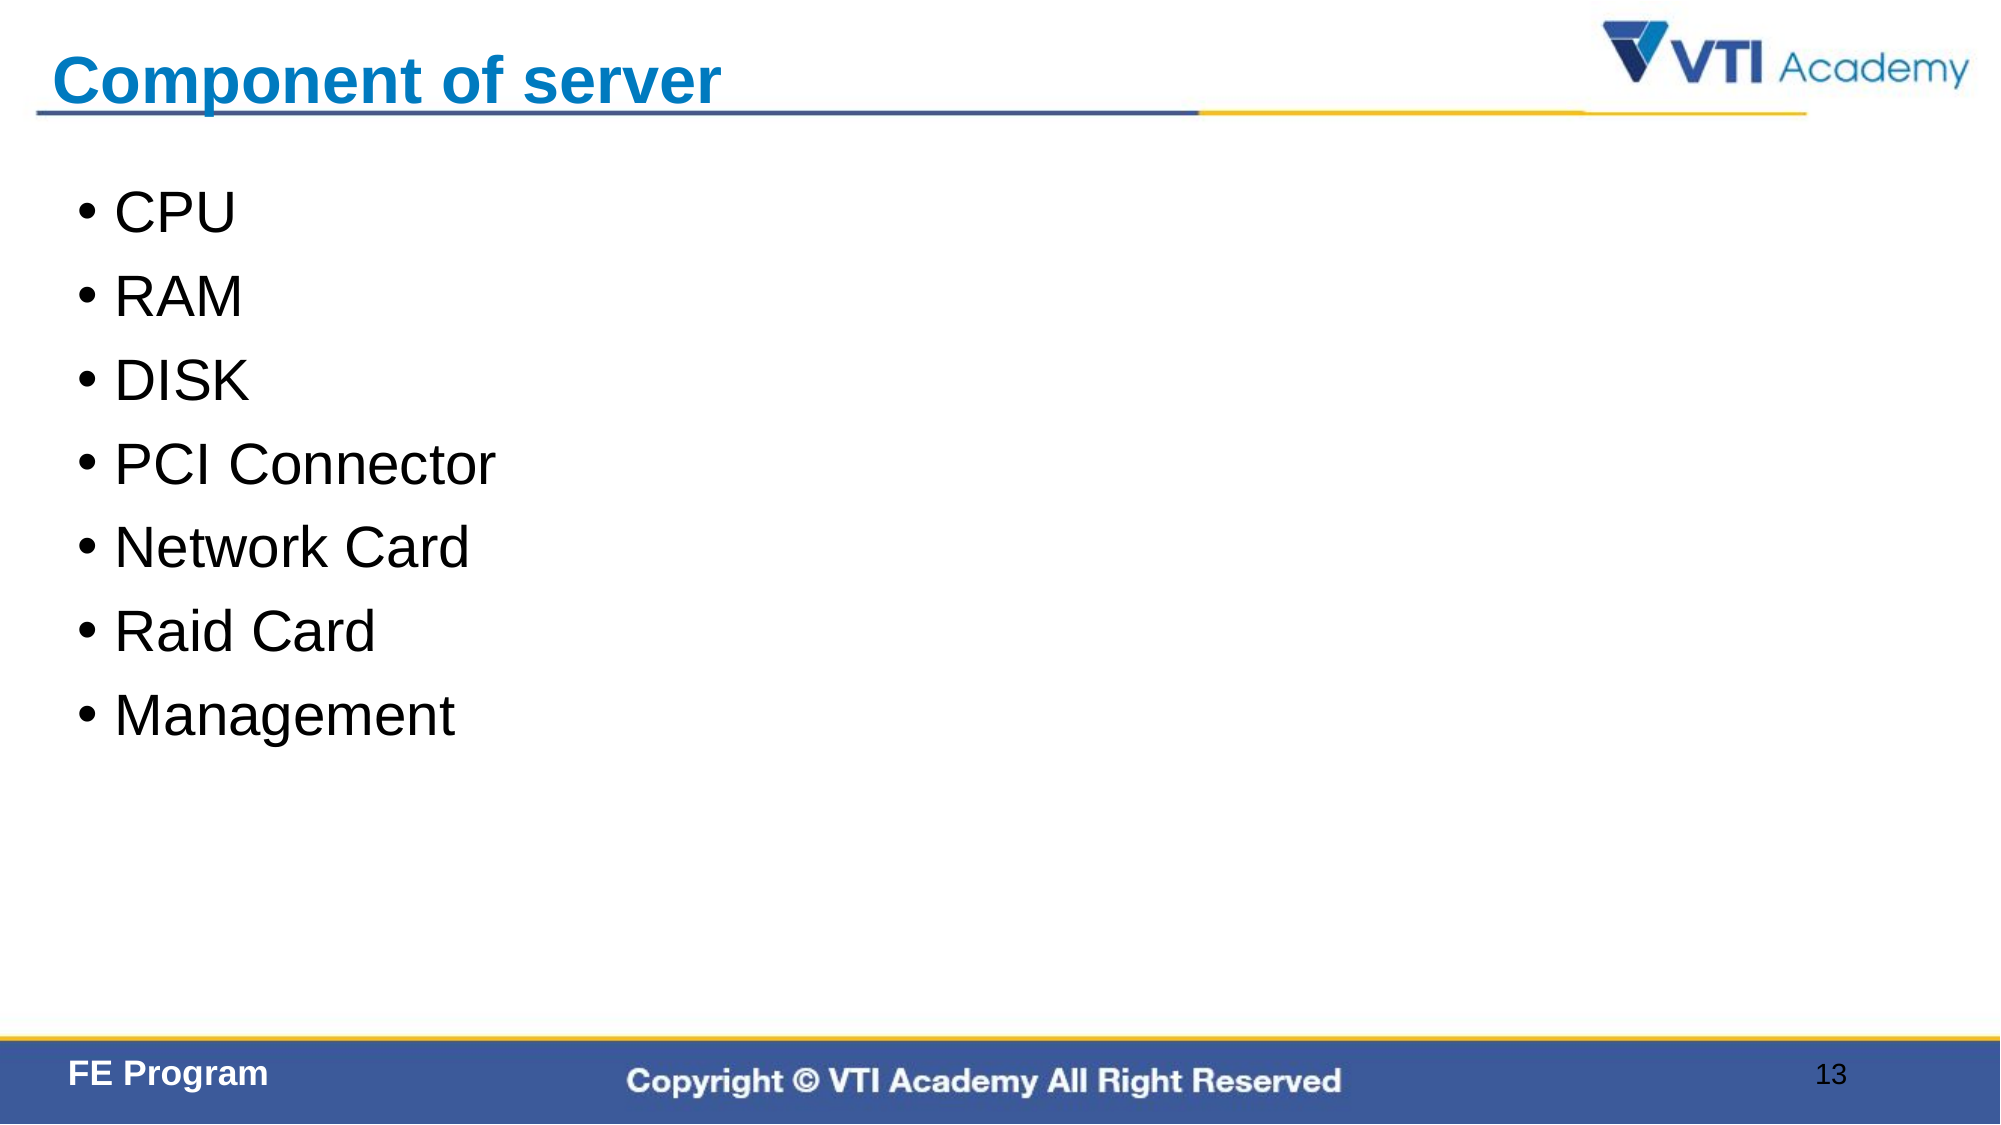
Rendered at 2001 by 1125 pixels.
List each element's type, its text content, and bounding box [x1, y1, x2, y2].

list CPU RAM DISK PCI Connector Network Card Raid Card Management [62, 174, 1788, 889]
title Component of server [37, 37, 1763, 127]
slide_number 13 [1412, 1042, 1863, 1103]
picture [0, 1, 2000, 1124]
